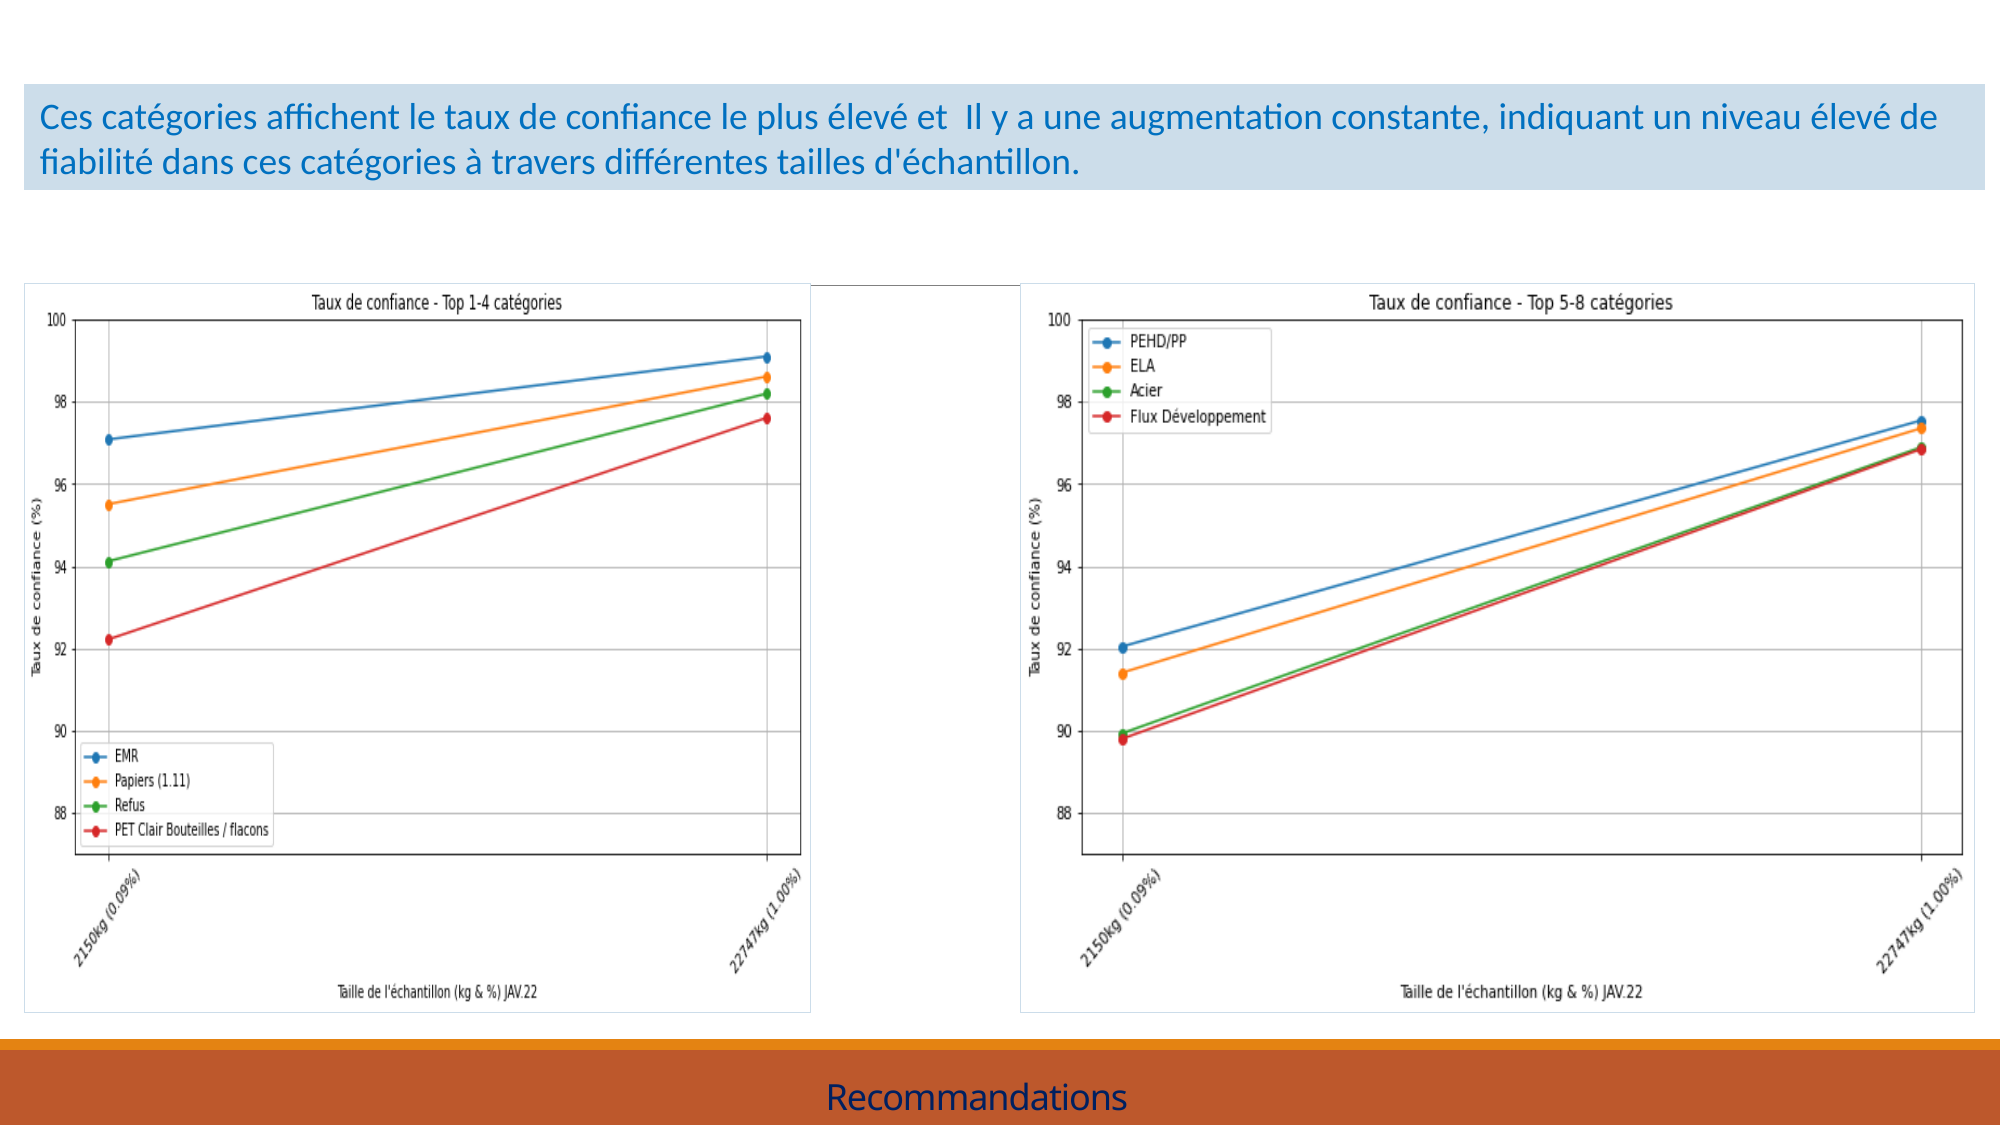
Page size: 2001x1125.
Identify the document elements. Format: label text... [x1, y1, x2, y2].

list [1019, 282, 1976, 1013]
text_box Ces catégories affichent le taux de confiance le plus élevé et Il y a une augmentation constante, indiquant un niveau élevé de fiabilité dans ces catégories à travers différentes tailles d'échantillon. [24, 84, 1985, 190]
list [24, 282, 811, 1013]
title Recommandations [703, 1042, 1154, 1125]
